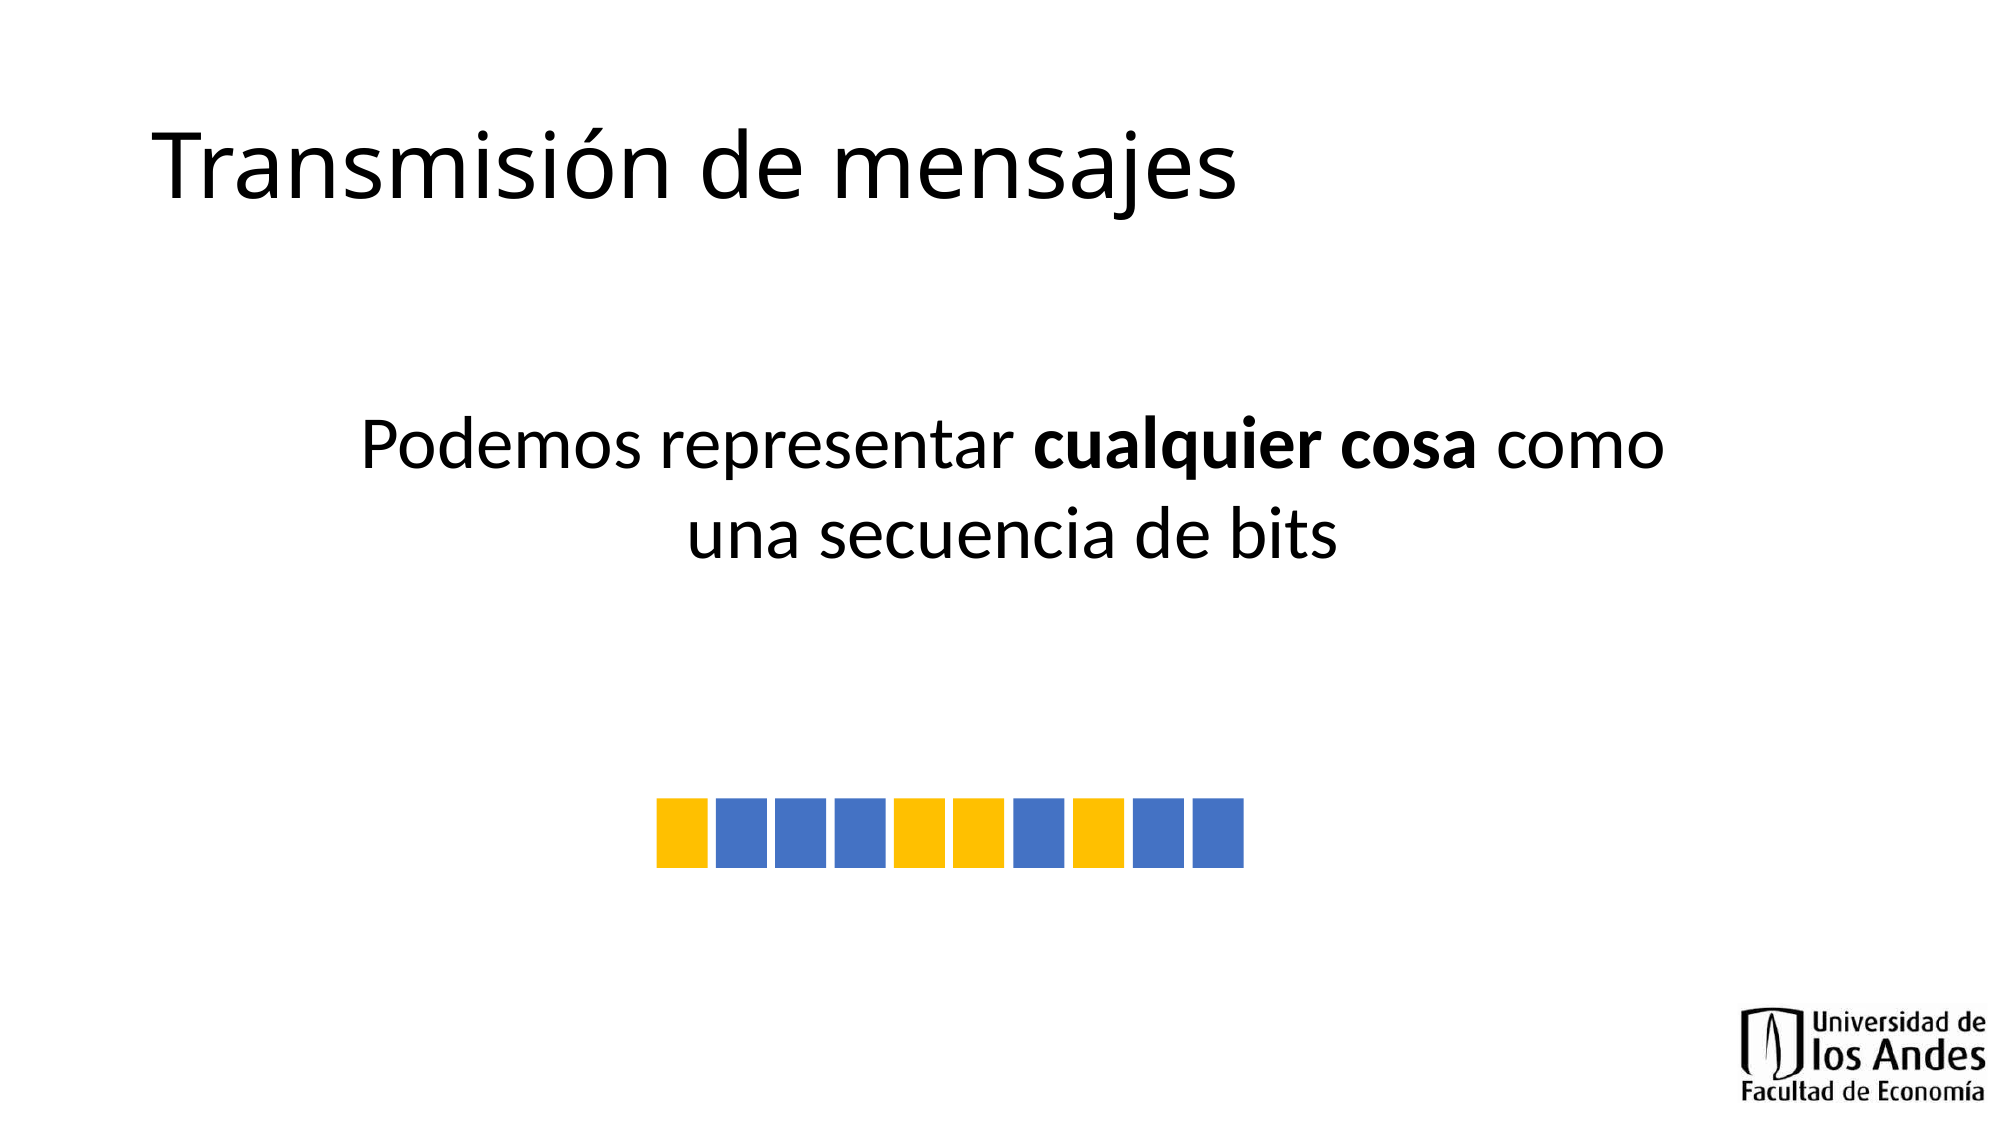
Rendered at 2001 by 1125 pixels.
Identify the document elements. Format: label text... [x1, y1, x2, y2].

text_box [833, 797, 887, 869]
text_box [715, 797, 768, 869]
text_box [1012, 797, 1065, 869]
text_box [1192, 797, 1245, 869]
text_box [774, 797, 827, 869]
text_box [656, 797, 709, 869]
text_box [1072, 797, 1125, 869]
text_box [1132, 797, 1185, 869]
picture [1737, 1003, 1988, 1103]
text_box [893, 797, 946, 869]
text_box Podemos representar cualquier cosa como una secuencia de bits [314, 385, 1713, 581]
text_box [952, 797, 1005, 869]
title Transmisión de mensajes [136, 59, 1647, 278]
